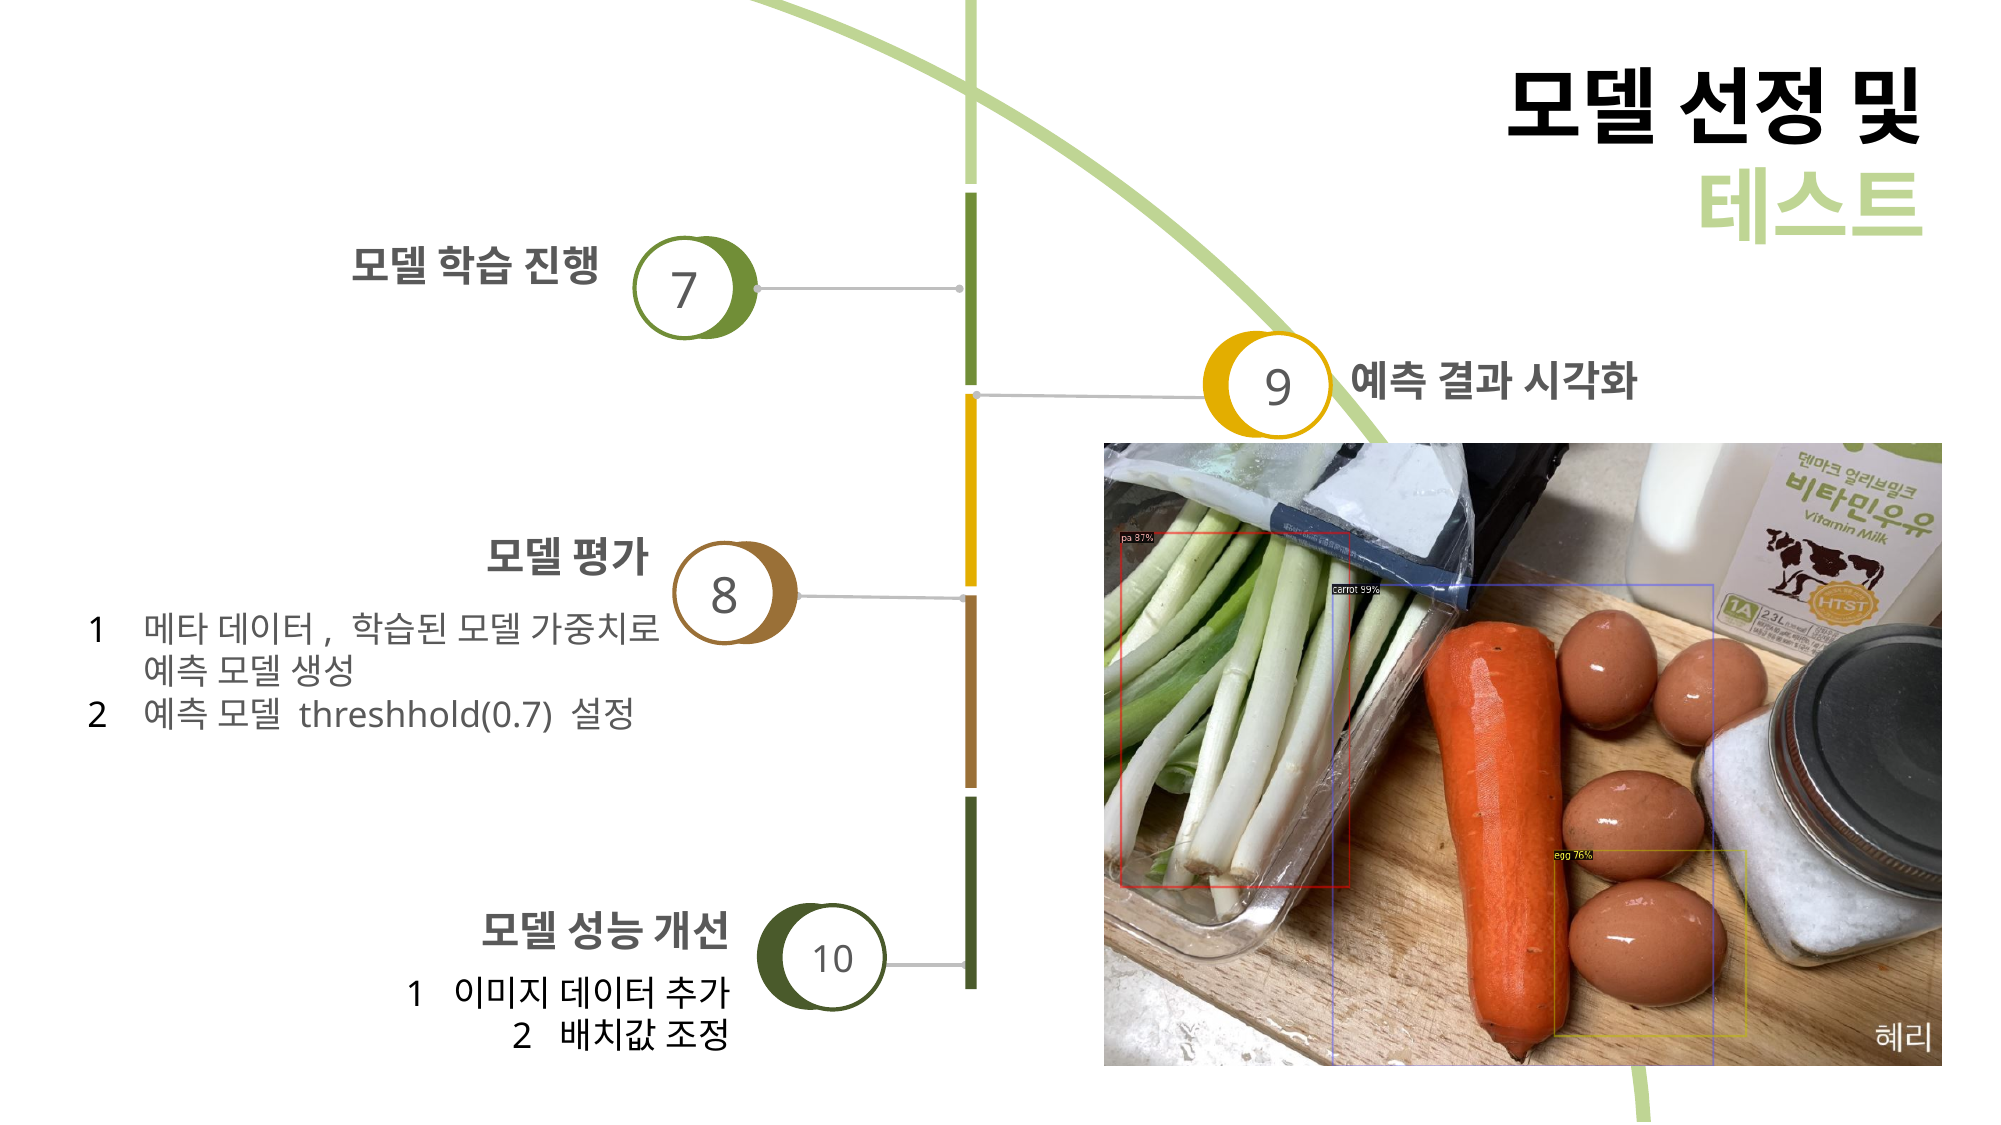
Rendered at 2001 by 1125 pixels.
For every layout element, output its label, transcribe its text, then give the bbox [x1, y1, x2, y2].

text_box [136, 897, 747, 1066]
text_box [692, 236, 758, 340]
text_box 예측 결과 시각화 [1335, 347, 1898, 398]
text_box 10 [780, 905, 885, 1010]
text_box 9 [1226, 333, 1331, 438]
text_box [28, 523, 712, 769]
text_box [976, 394, 1210, 398]
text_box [797, 595, 960, 599]
text_box 모델 선정 및 테스트 [1199, 46, 1941, 256]
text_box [0, 231, 622, 387]
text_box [965, 0, 977, 990]
text_box [22, 683, 683, 790]
text_box 7 [634, 237, 735, 339]
text_box 8 [716, 542, 775, 644]
text_box [732, 541, 798, 645]
picture [1103, 443, 1942, 1066]
text_box [756, 903, 825, 1010]
text_box [1202, 330, 1272, 438]
